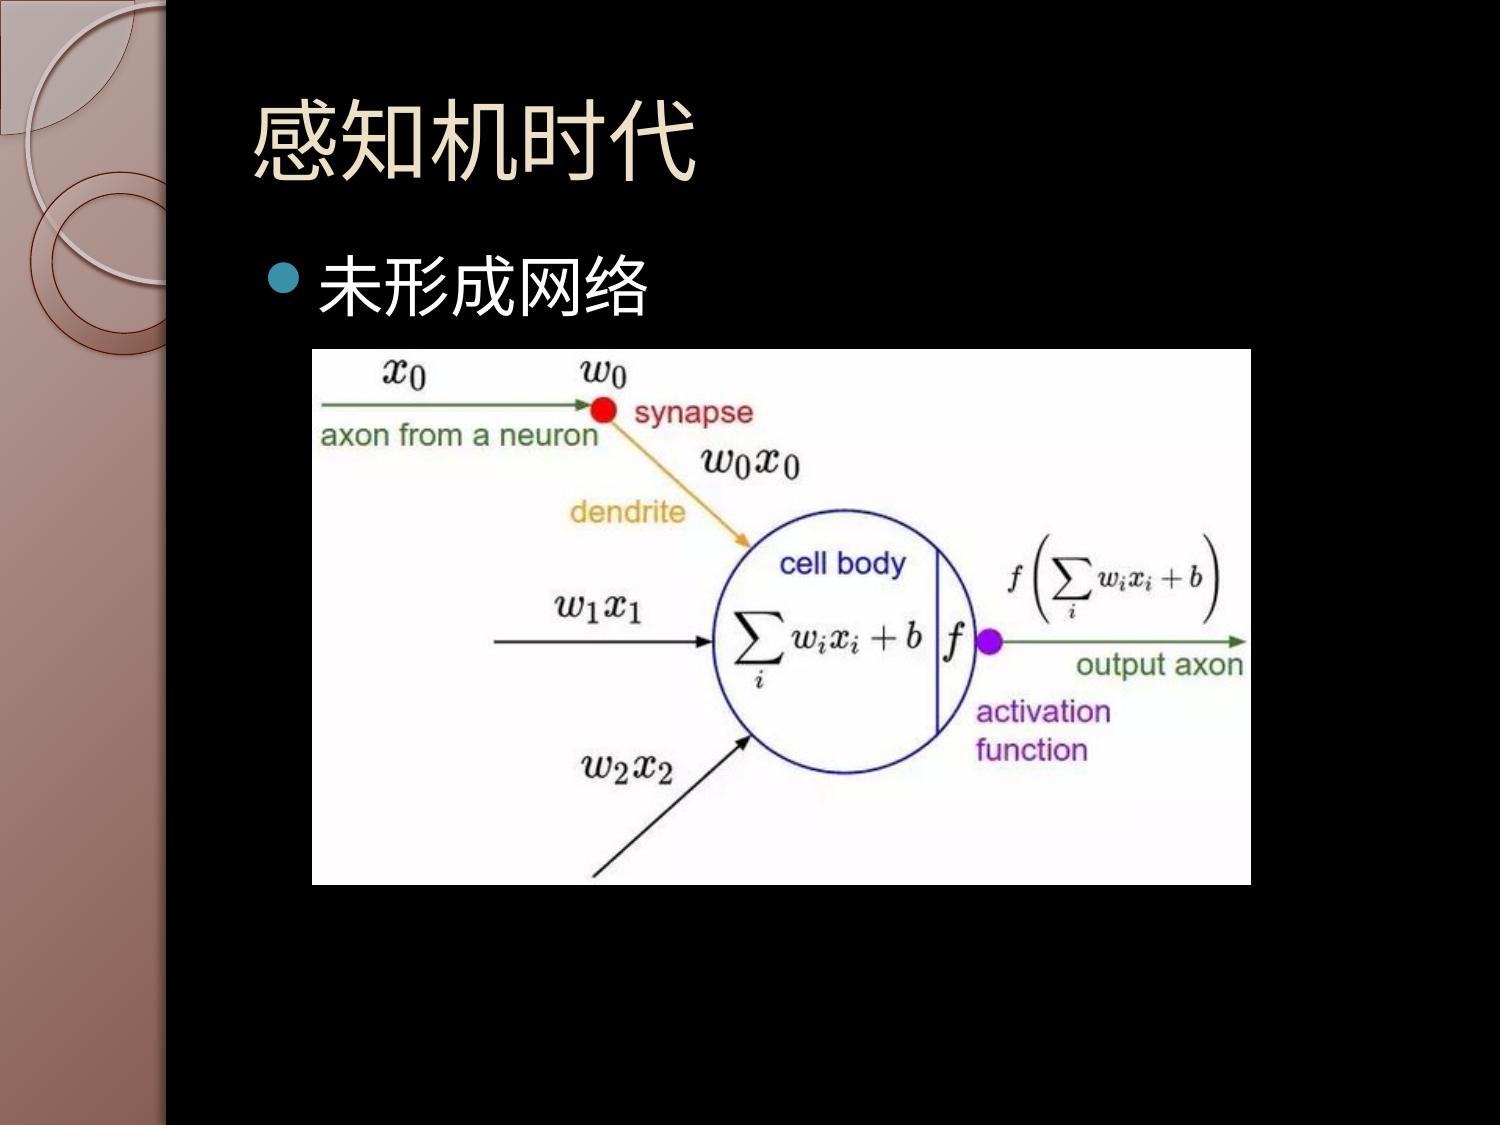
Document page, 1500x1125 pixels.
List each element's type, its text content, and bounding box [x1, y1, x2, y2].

title 感知机时代 [235, 45, 1466, 233]
list 未形成网络 [235, 237, 1466, 1025]
picture [312, 349, 1251, 885]
